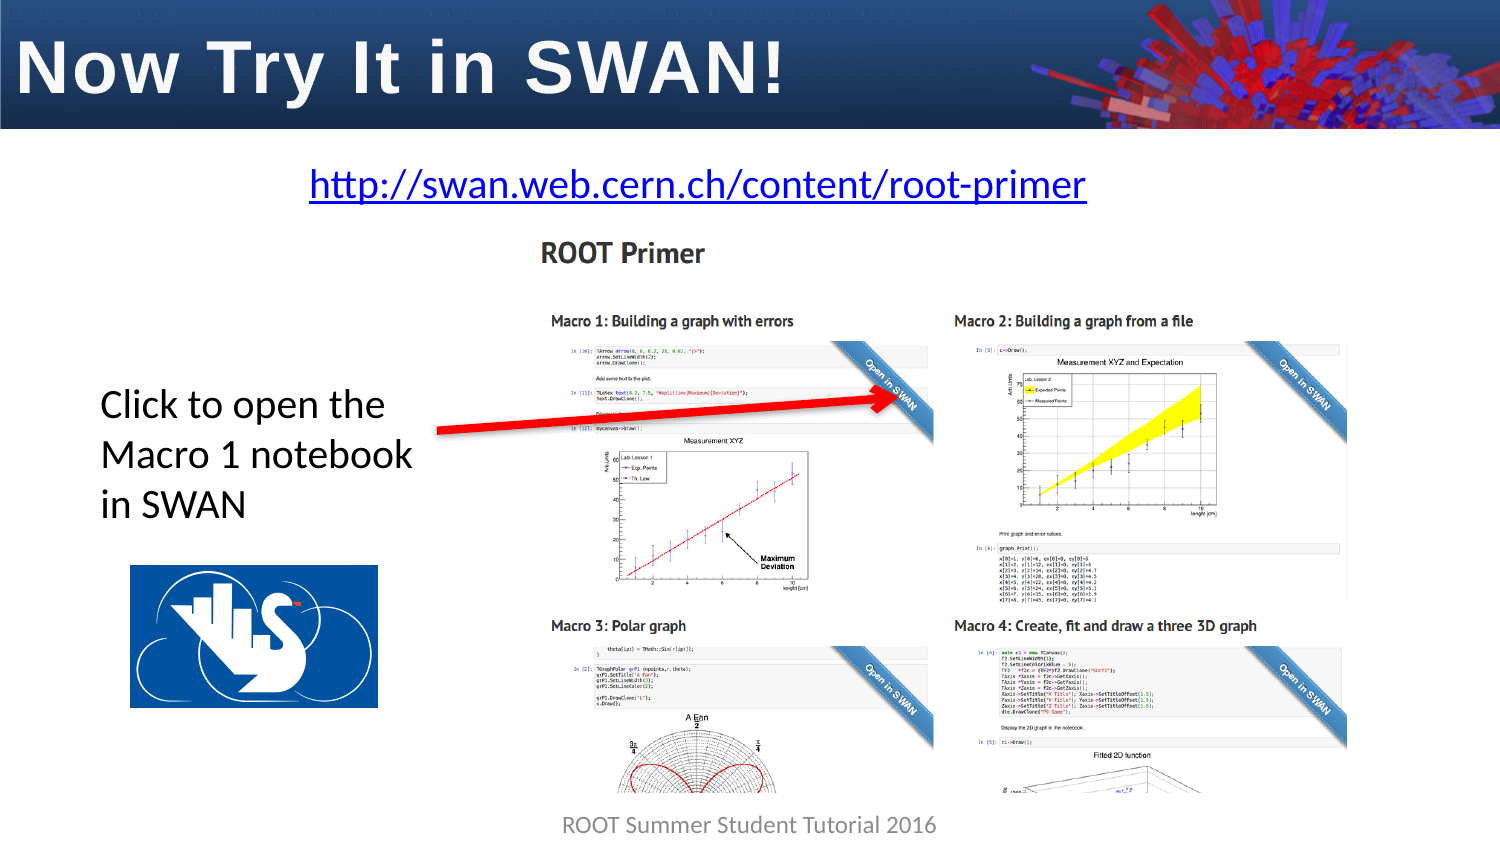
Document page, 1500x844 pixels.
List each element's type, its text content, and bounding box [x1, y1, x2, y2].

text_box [436, 397, 899, 431]
text_box http://swan.web.cern.ch/content/root-primer [294, 149, 1102, 214]
picture [130, 565, 379, 708]
text_box Click to open the Macro 1 notebook in SWAN [85, 369, 431, 535]
text_box Now Try It in SWAN! [0, 0, 1500, 129]
footer ROOT Summer Student Tutorial 2016 [512, 800, 988, 844]
picture [529, 228, 1361, 793]
